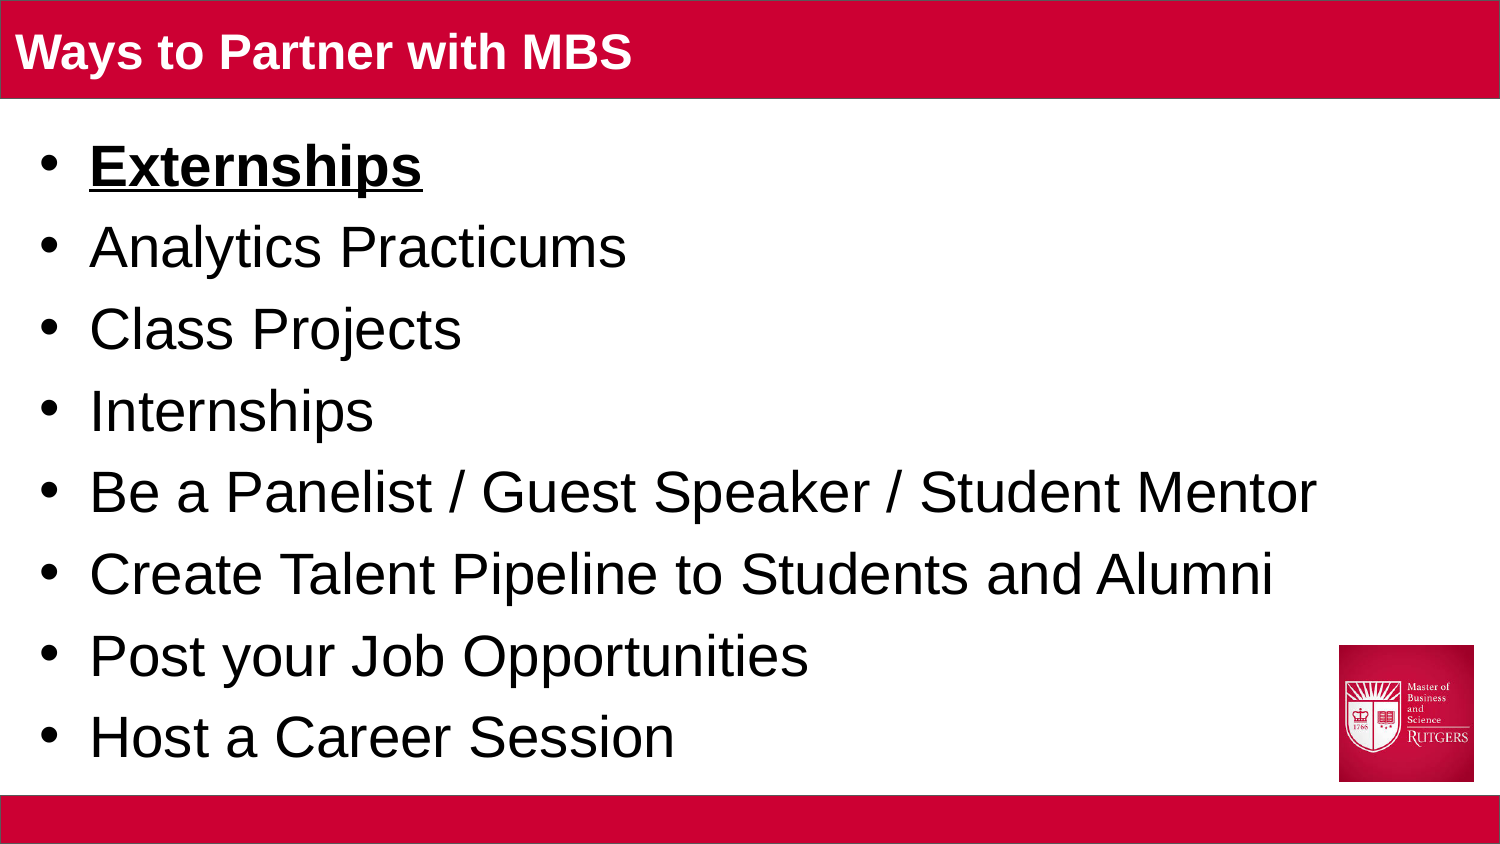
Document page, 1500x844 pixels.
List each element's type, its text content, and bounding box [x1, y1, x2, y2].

text_box Externships Analytics Practicums Class Projects Internships Be a Panelist / Guest Speaker / Student Mentor Create Talent Pipeline to Students and Alumni Post your Job Opportunities Host a Career Session [18, 112, 1452, 796]
text_box [0, 795, 1500, 844]
text_box Ways to Partner with MBS [0, 0, 1500, 99]
picture [1338, 645, 1474, 782]
